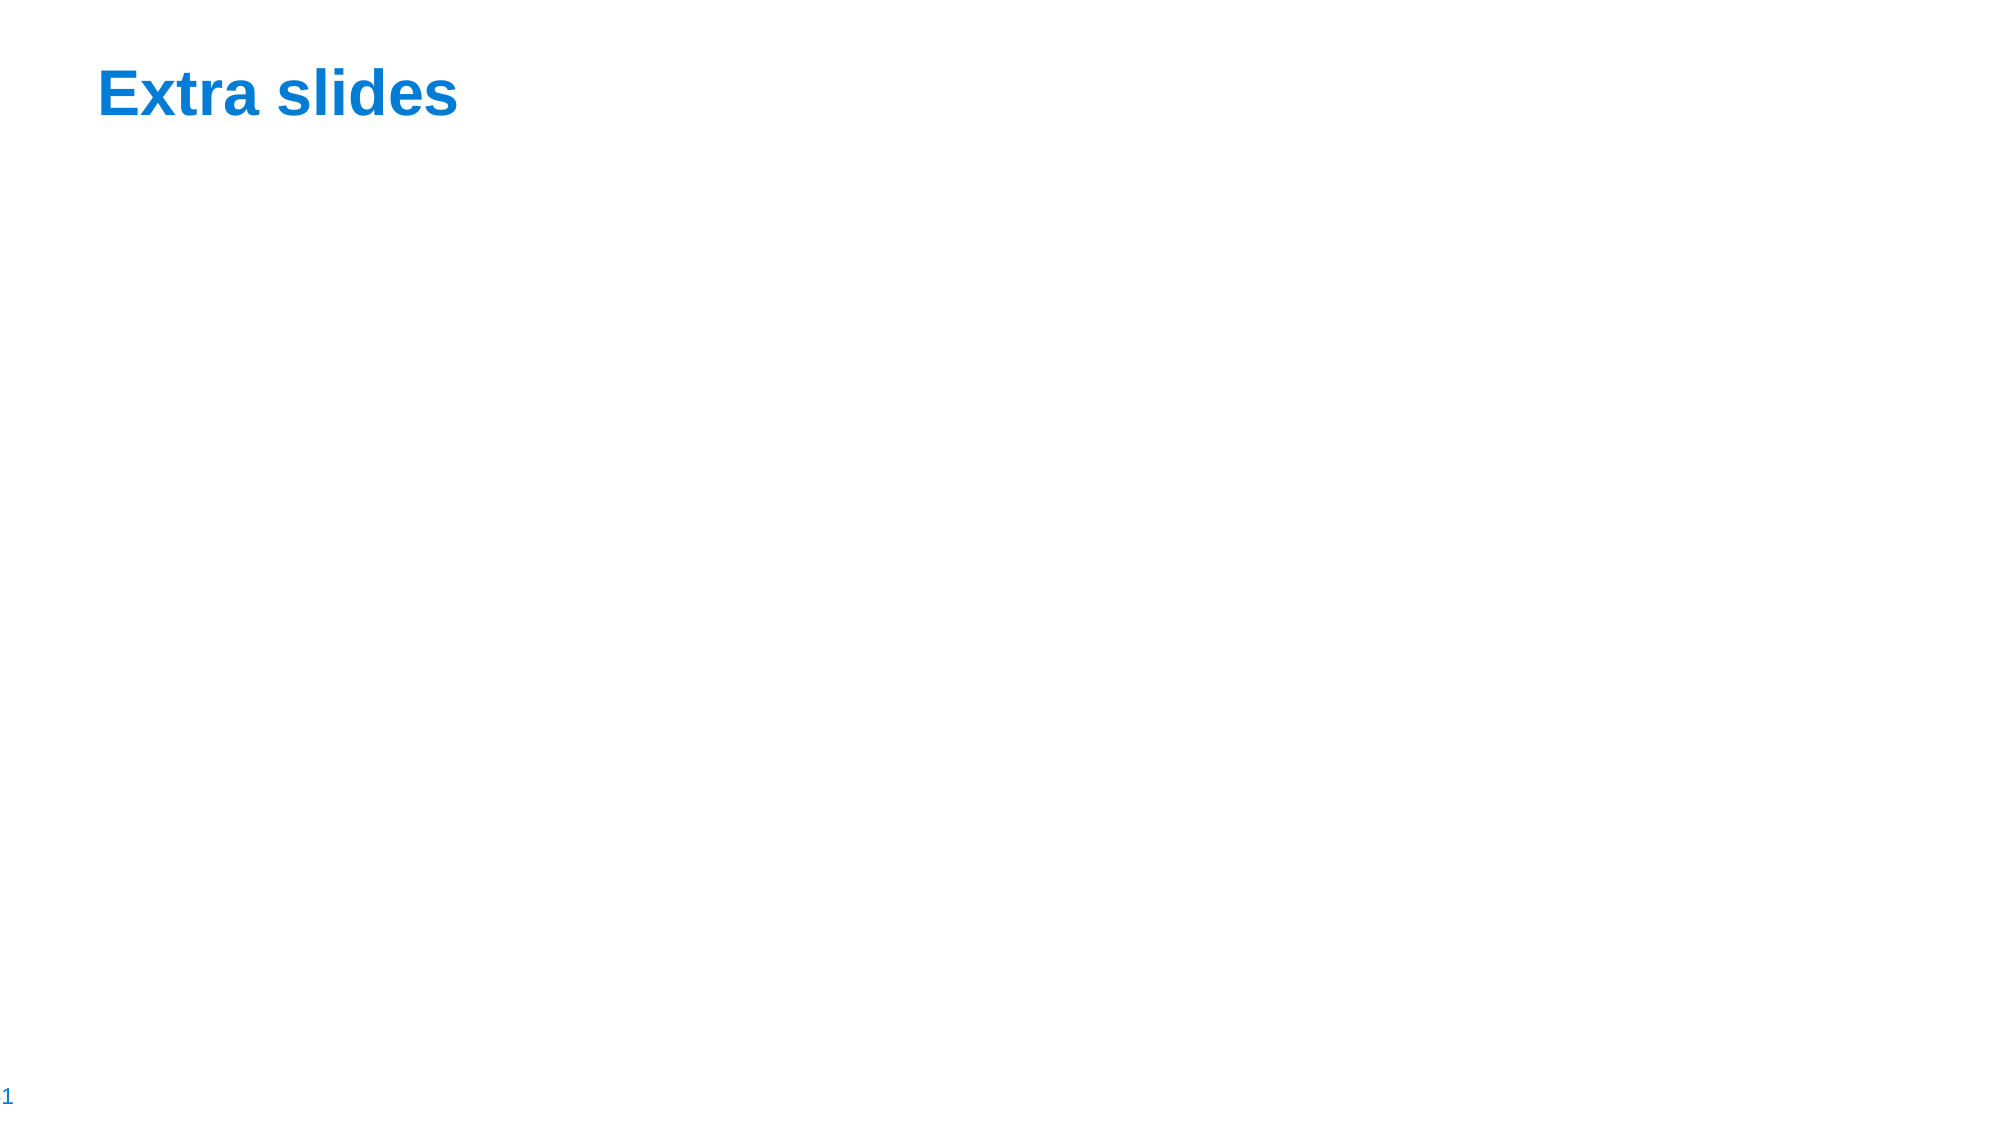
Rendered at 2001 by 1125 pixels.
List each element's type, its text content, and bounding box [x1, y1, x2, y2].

title Extra slides [82, 19, 1808, 137]
